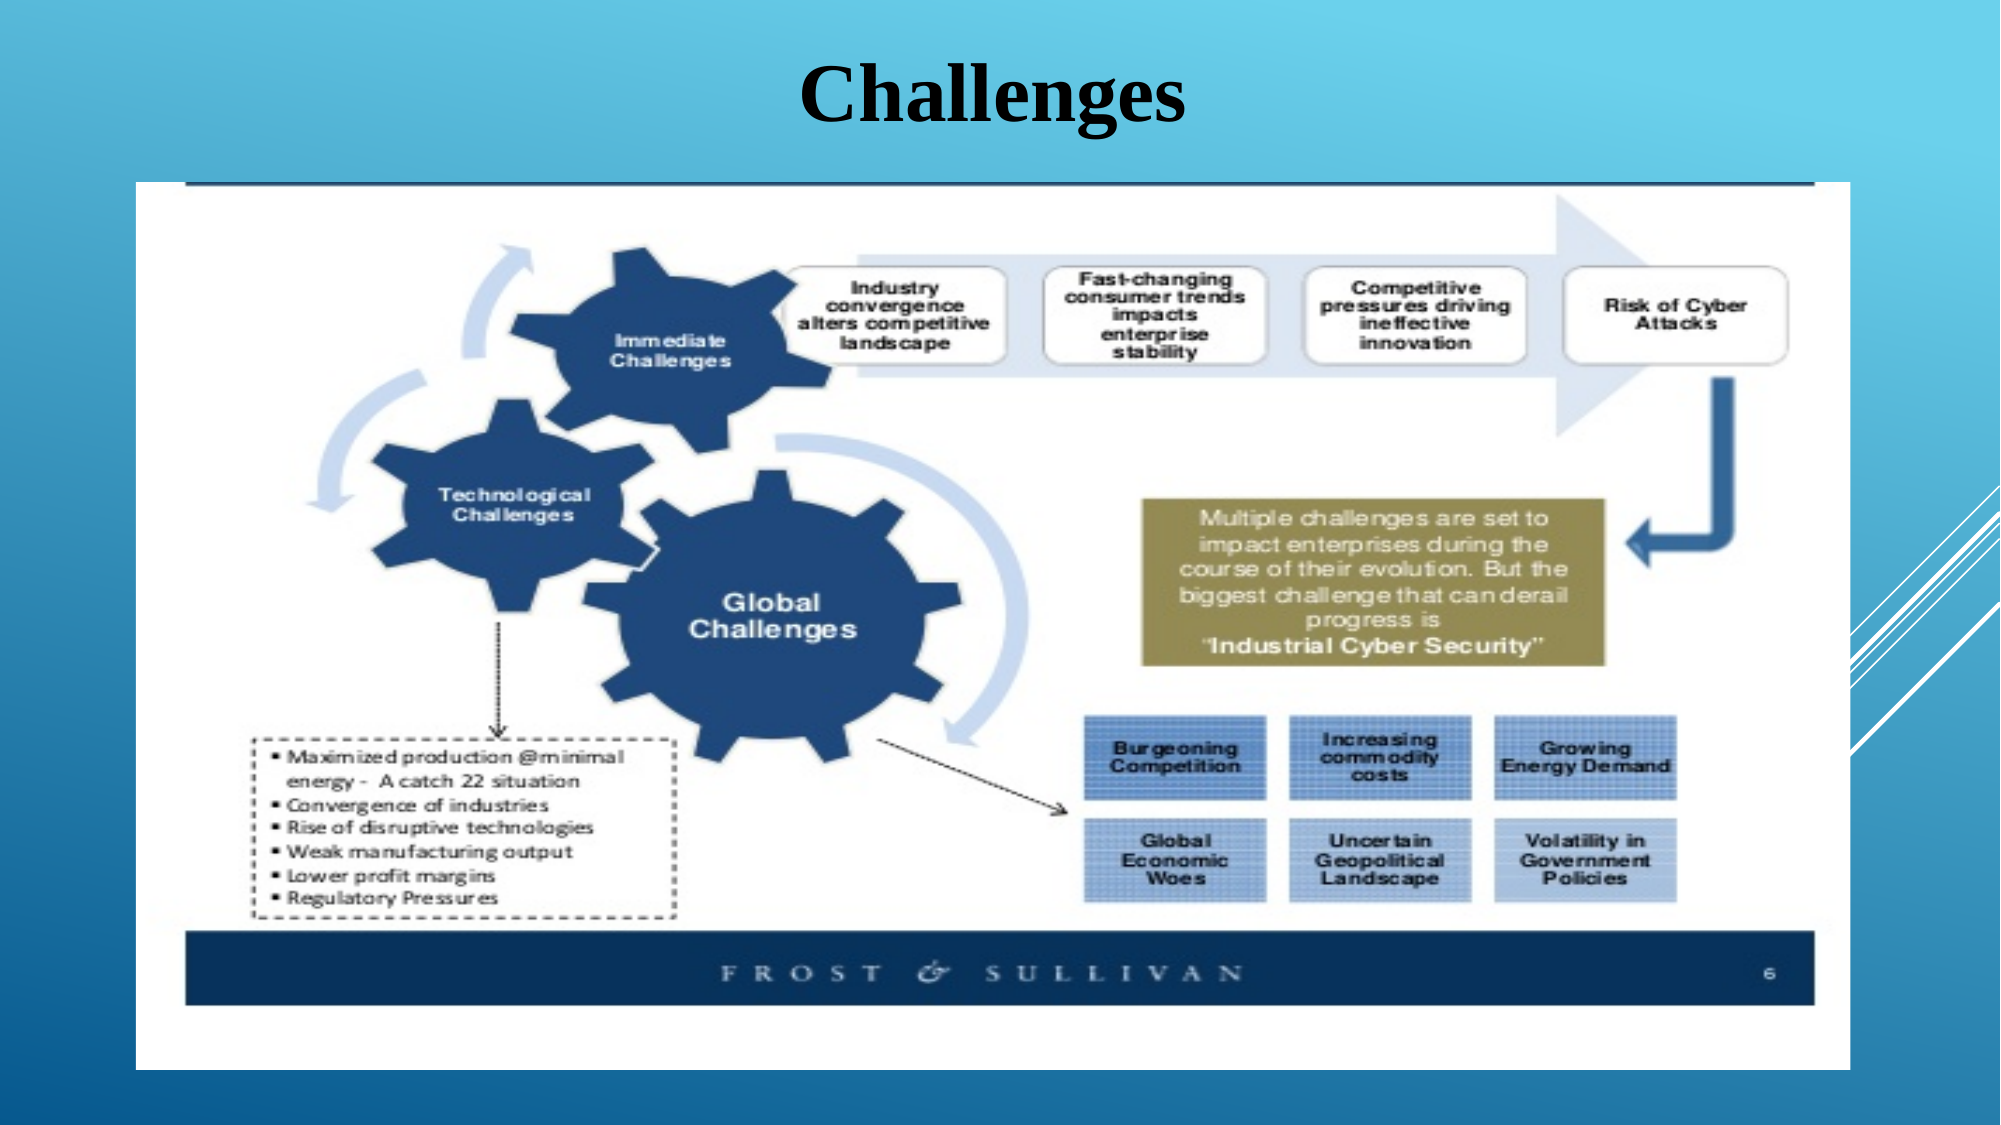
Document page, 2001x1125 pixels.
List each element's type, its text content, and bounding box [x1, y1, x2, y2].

text_box Challenges [669, 31, 1317, 146]
picture [135, 181, 1851, 1070]
